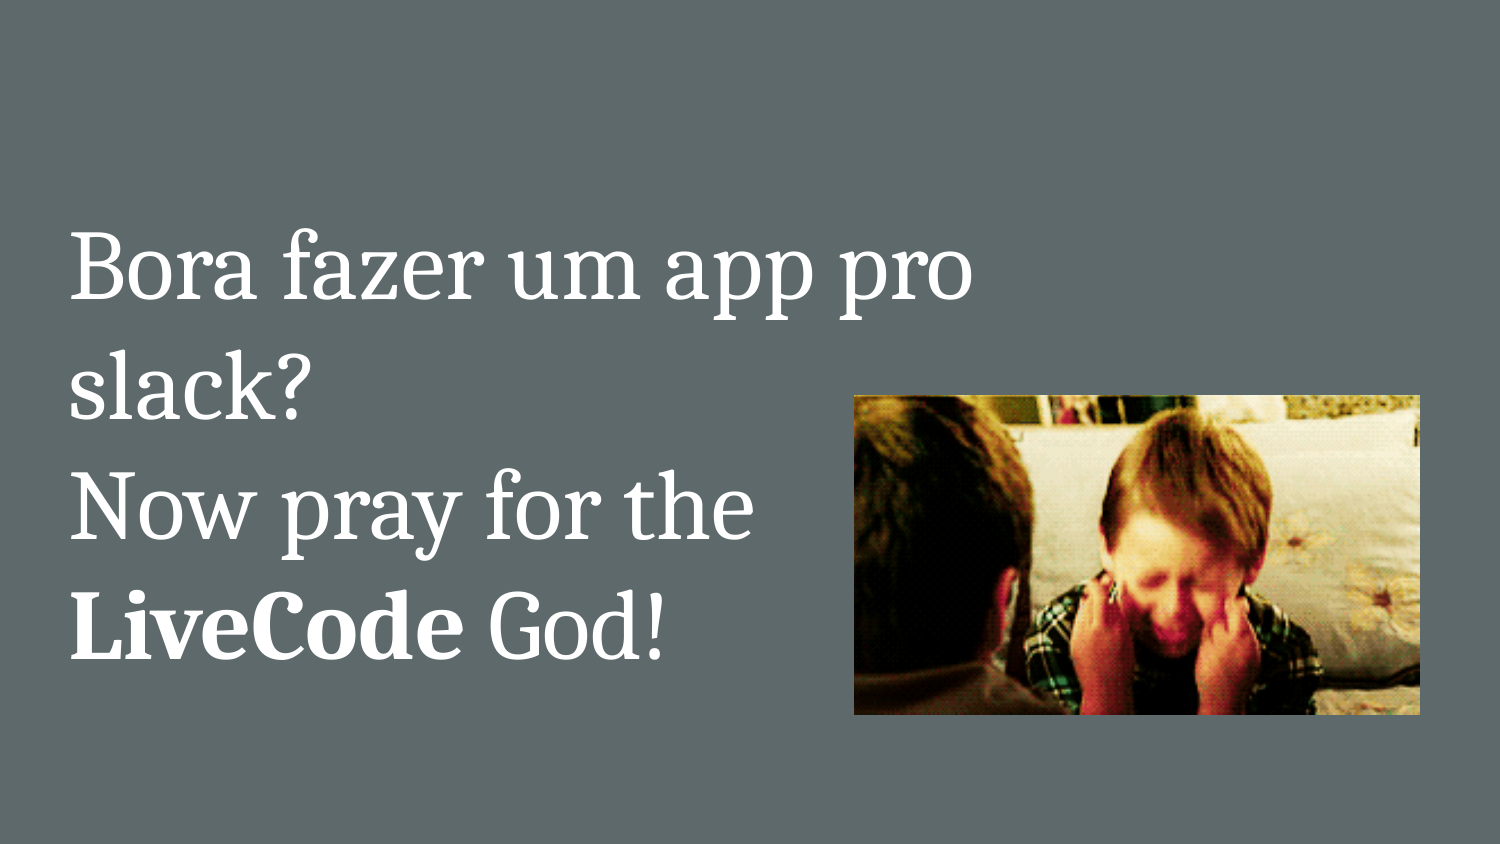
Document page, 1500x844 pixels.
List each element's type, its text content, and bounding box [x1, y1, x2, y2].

picture [853, 395, 1421, 716]
title Bora fazer um app pro slack? Now pray for the LiveCode God! [53, 103, 1182, 775]
